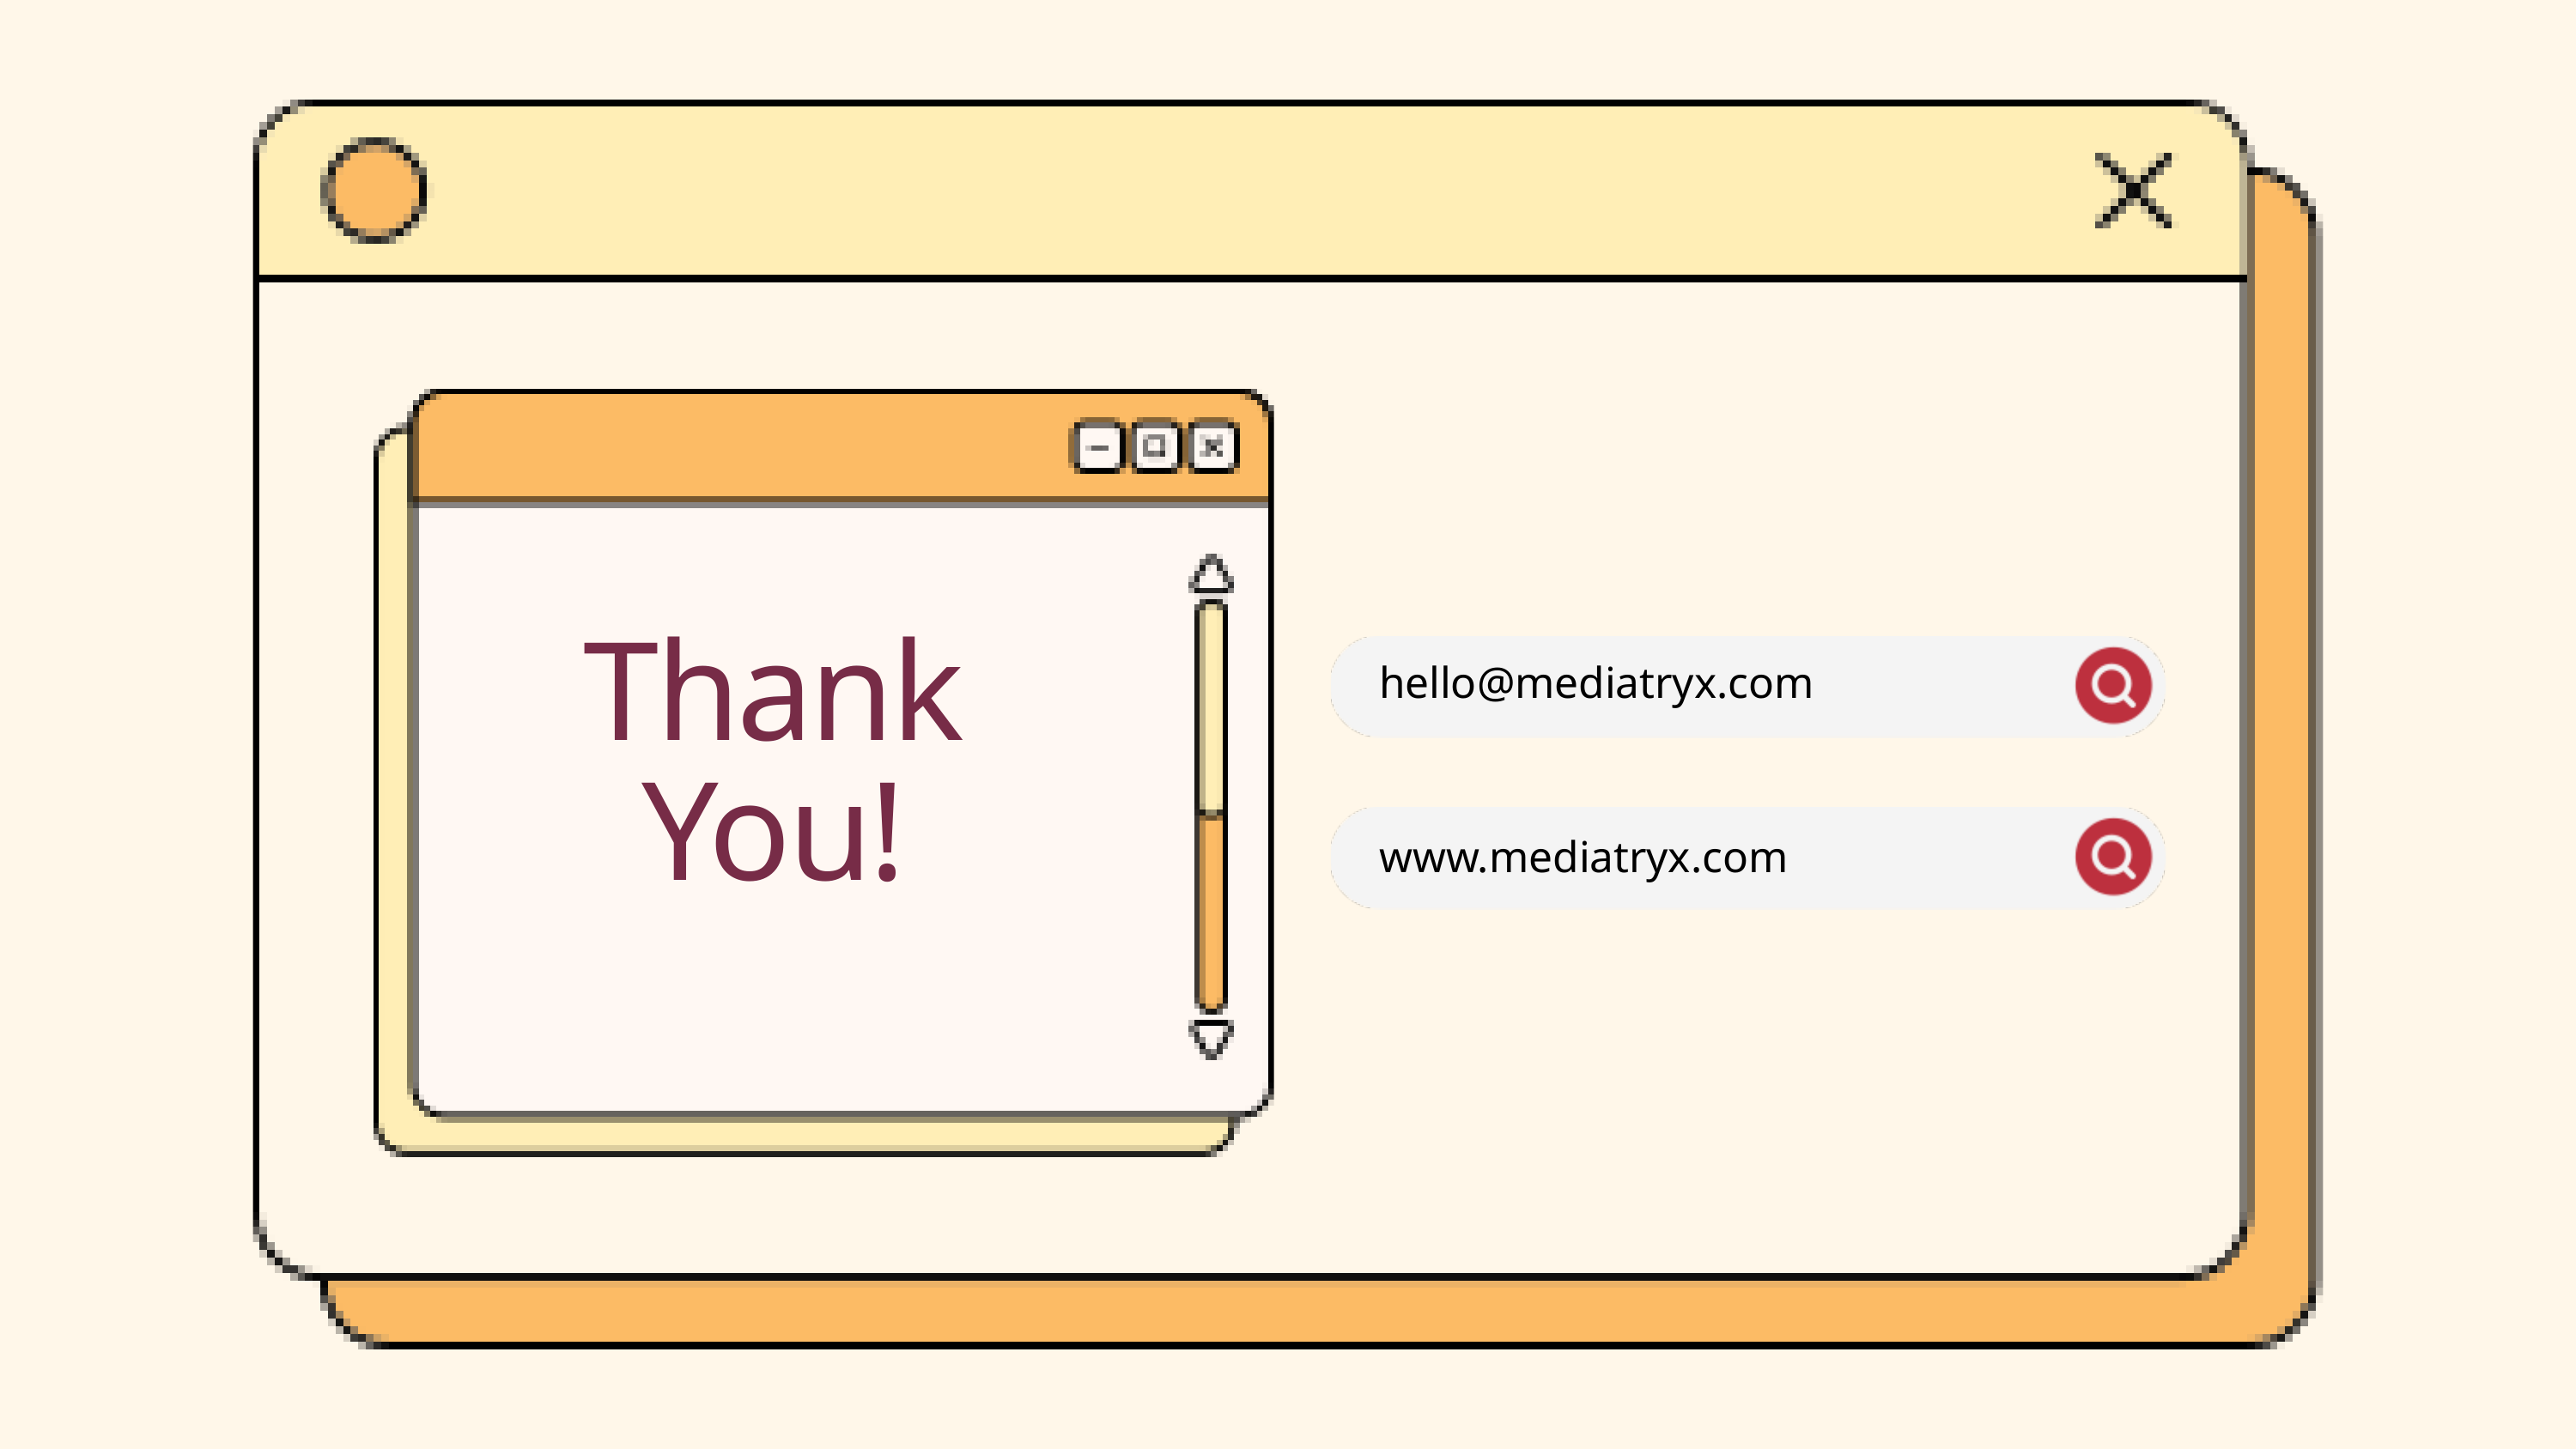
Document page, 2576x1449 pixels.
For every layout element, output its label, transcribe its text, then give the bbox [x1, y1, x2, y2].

text_box hello@mediatryx.com [1379, 664, 2077, 707]
text_box [1330, 807, 2166, 910]
text_box www.mediatryx.com [1379, 838, 2077, 882]
text_box [1330, 636, 2166, 738]
text_box [252, 100, 2324, 1349]
text_box Thank You! [442, 627, 1105, 908]
